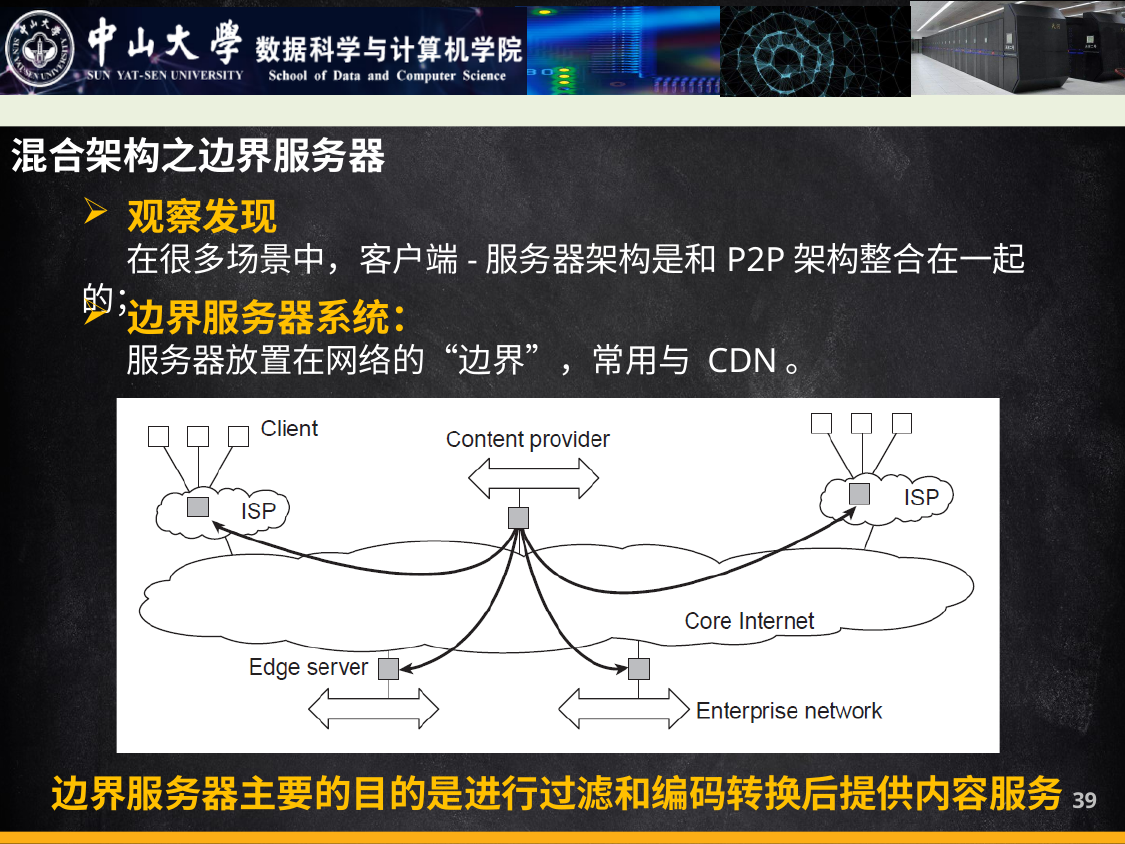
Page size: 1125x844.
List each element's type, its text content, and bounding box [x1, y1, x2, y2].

picture [0, 0, 1125, 97]
text_box 混合架构之边界服务器 [0, 124, 1035, 185]
picture [0, 127, 1125, 831]
text_box 观察发现 在很多场景中，客户端-服务器架构是和P2P架构整合在一起的； [66, 185, 1071, 286]
text_box 边界服务器系统： 服务器放置在网络的“边界”，常用与 CDN。 [66, 286, 1071, 387]
text_box 边界服务器主要的目的是进行过滤和编码转换后提供内容服务 [36, 762, 1080, 823]
